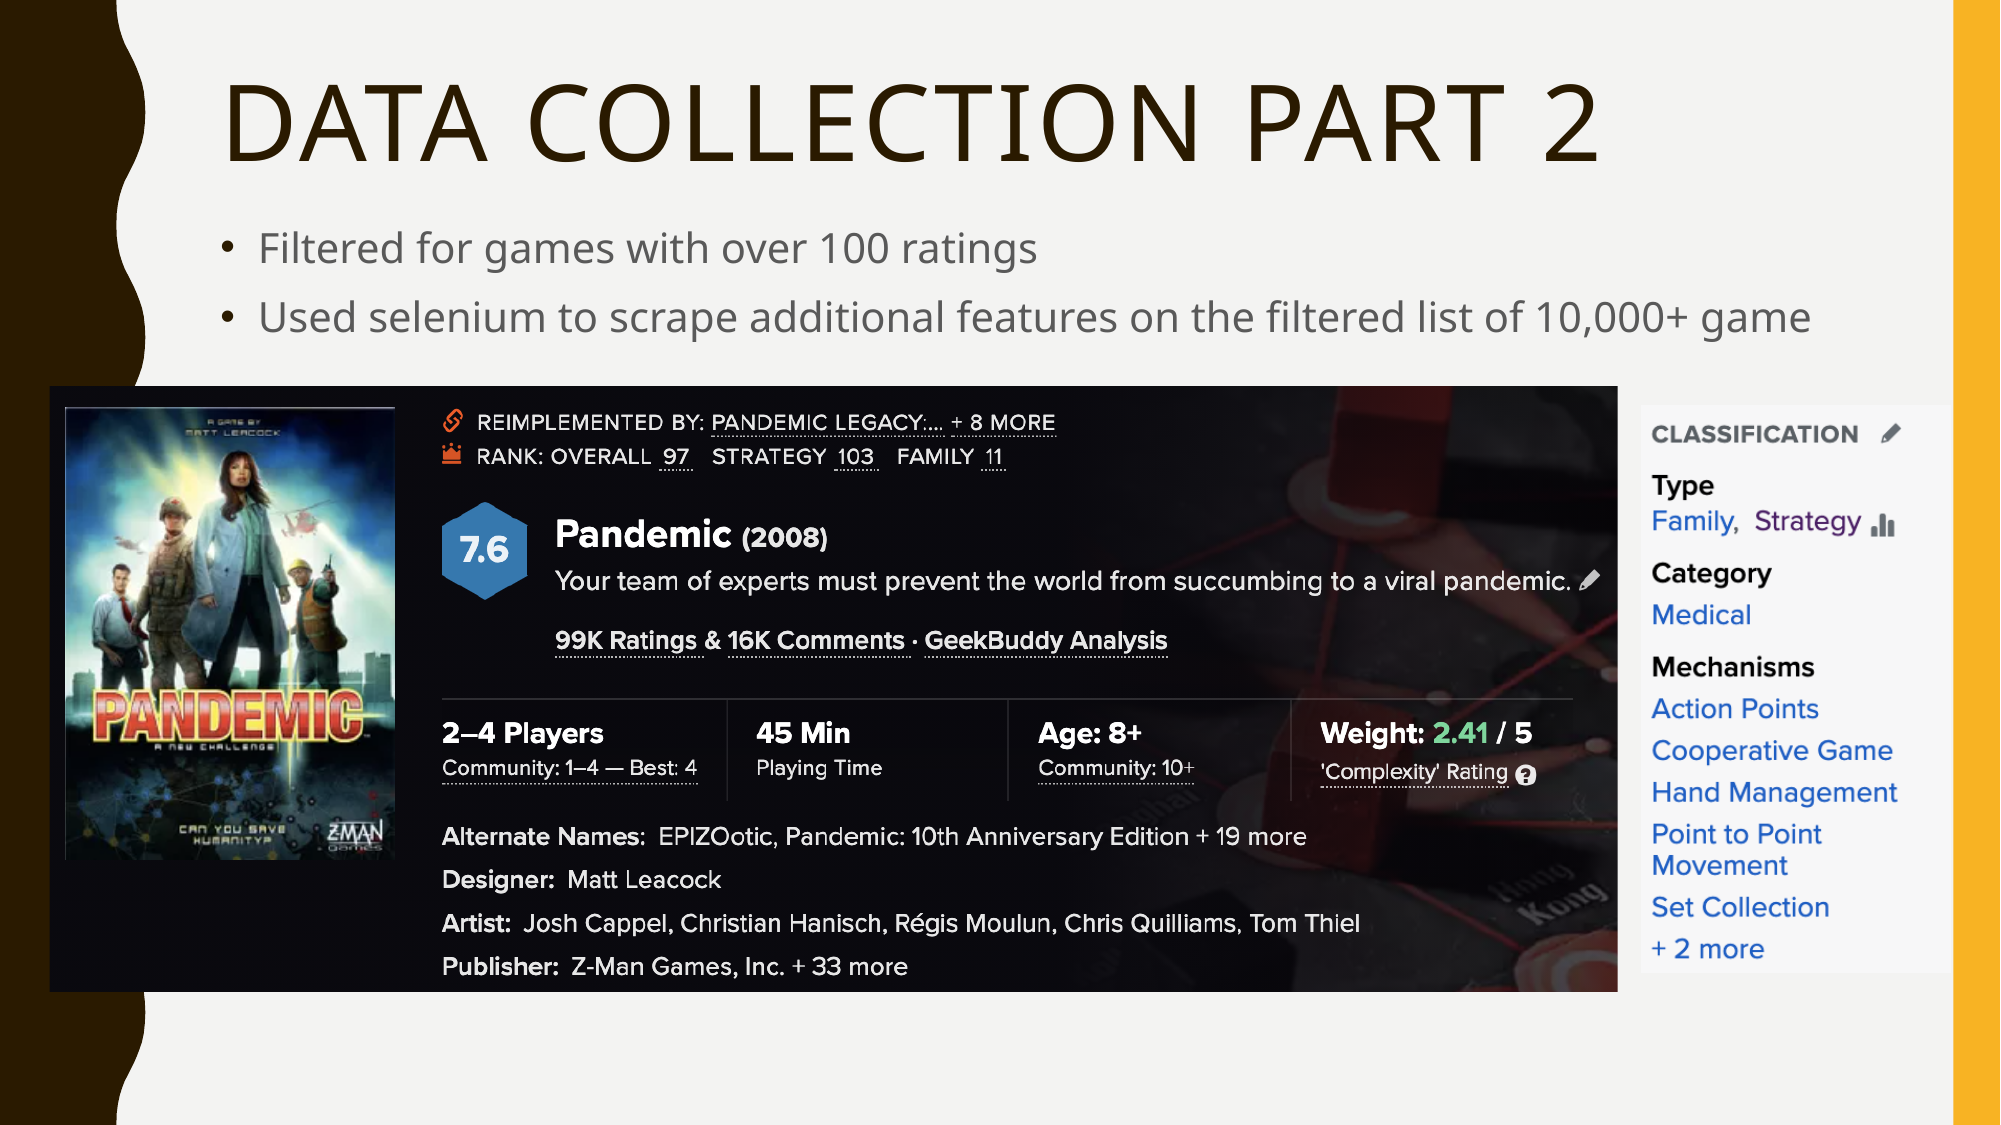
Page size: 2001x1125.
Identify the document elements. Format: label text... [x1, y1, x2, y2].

picture [1641, 405, 1951, 973]
picture [49, 386, 1618, 992]
text_box Filtered for games with over 100 ratings Used selenium to scrape additional features on the filtered list of 10,000+ game [205, 208, 1875, 363]
title Data Collection Part 2 [205, 62, 1875, 208]
